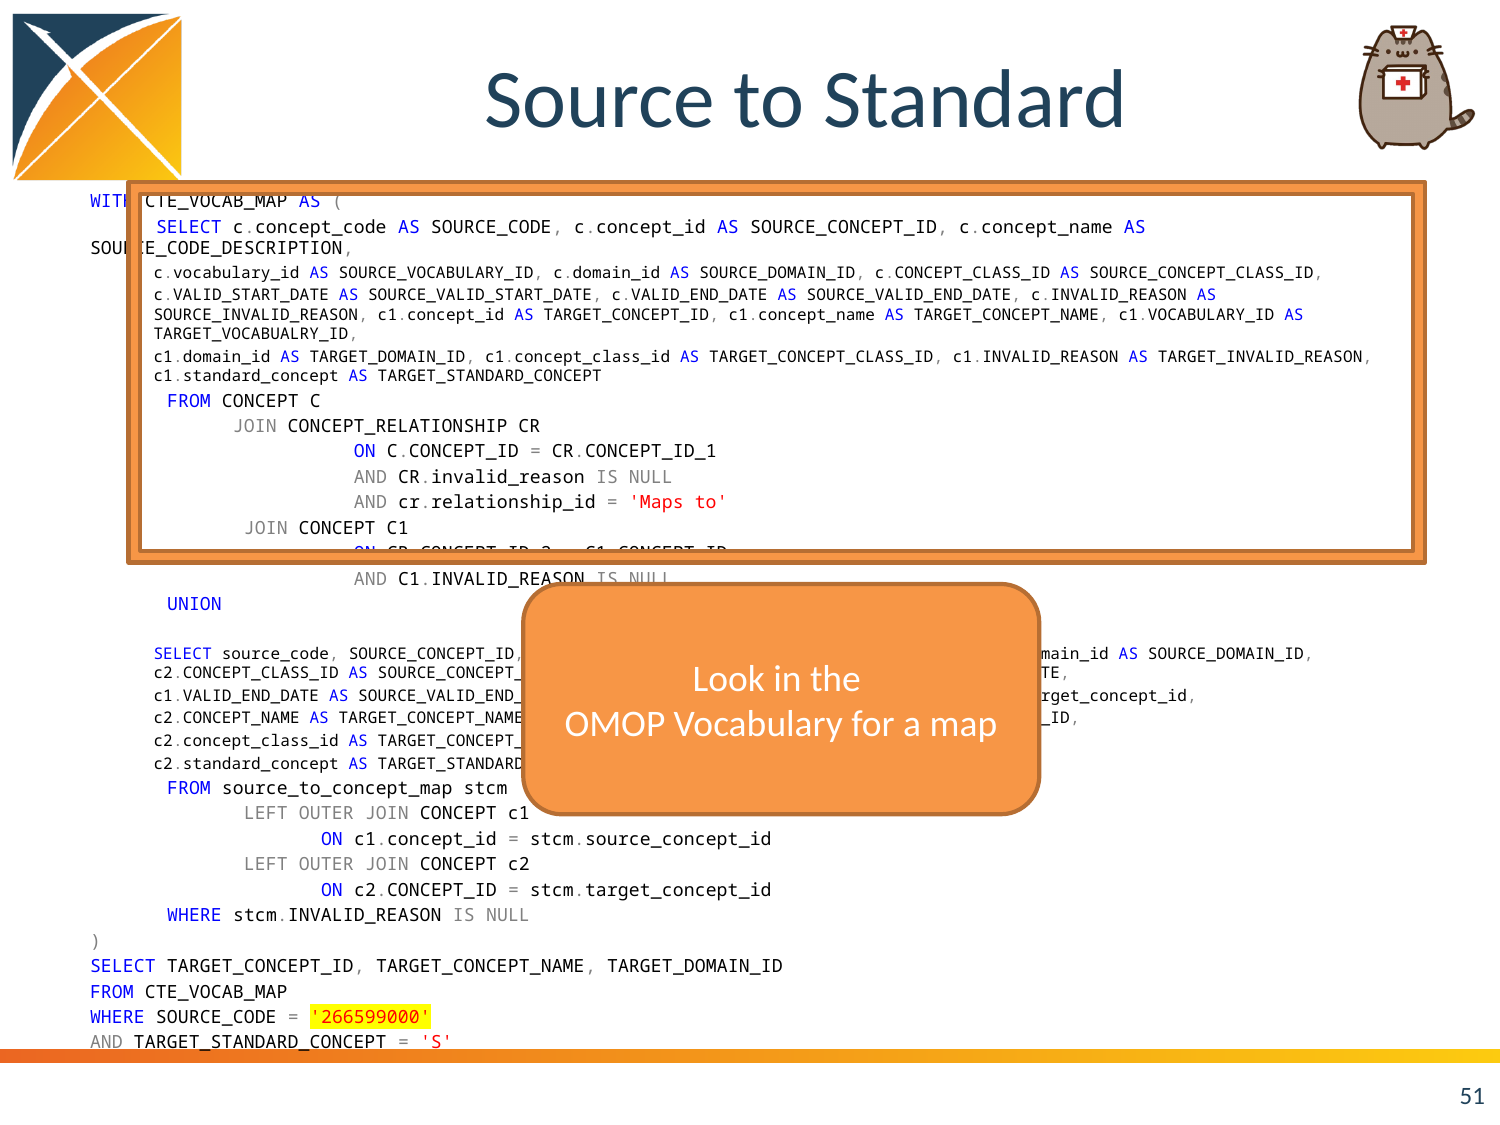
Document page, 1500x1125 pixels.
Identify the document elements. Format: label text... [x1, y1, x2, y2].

picture [0, 0, 206, 200]
picture [1324, 6, 1493, 171]
slide_number 51 [1149, 1065, 1500, 1125]
text_box Look in the OMOP Vocabulary for a map [521, 581, 1042, 817]
text_box [126, 180, 1427, 565]
list WITH CTE_VOCAB_MAP AS ( SELECT c.concept_code AS SOURCE_CODE, c.concept_id AS SOURCE_CONCEPT_ID, c.concept_name AS SOURCE_CODE_DESCRIPTION, c.vocabulary_id AS SOURCE_VOCABULARY_ID, c.domain_id AS SOURCE_DOMAIN_ID, c.CONCEPT_CLASS_ID AS SOURCE_CONCEPT_CLASS_ID, c.VALID_START_DATE AS SOURCE_VALID_START_DATE, c.VALID_END_DATE AS SOURCE_VALID_END_DATE, c.INVALID_REASON AS SOURCE_INVALID_REASON, c1.concept_id AS TARGET_CONCEPT_ID, c1.concept_name AS TARGET_CONCEPT_NAME, c1.VOCABULARY_ID AS TARGET_VOCABUALRY_ID, c1.domain_id AS TARGET_DOMAIN_ID, c1.concept_class_id AS TARGET_CONCEPT_CLASS_ID, c1.INVALID_REASON AS TARGET_INVALID_REASON, c1.standard_concept AS TARGET_STANDARD_CONCEPT FROM CONCEPT C JOIN CONCEPT_RELATIONSHIP CR ON C.CONCEPT_ID = CR.CONCEPT_ID_1 AND CR.invalid_reason IS NULL AND cr.relationship_id = 'Maps to' JOIN CONCEPT C1 ON CR.CONCEPT_ID_2 = C1.CONCEPT_ID AND C1.INVALID_REASON IS NULL UNION SELECT source_code, SOURCE_CONCEPT_ID, SOURCE_CODE_DESCRIPTION, source_vocabulary_id, c1.domain_id AS SOURCE_DOMAIN_ID, c2.CONCEPT_CLASS_ID AS SOURCE_CONCEPT_CLASS_ID,c1.VALID_START_DATE AS SOURCE_VALID_START_DATE, c1.VALID_END_DATE AS SOURCE_VALID_END_DATE, stcm.INVALID_REASON AS SOURCE_INVALID_REASON,target_concept_id, c2.CONCEPT_NAME AS TARGET_CONCEPT_NAME, target_vocabulary_id, c2.domain_id AS TARGET_DOMAIN_ID, c2.concept_class_id AS TARGET_CONCEPT_CLASS_ID, c2.INVALID_REASON AS TARGET_INVALID_REASON, c2.standard_concept AS TARGET_STANDARD_CONCEPT FROM source_to_concept_map stcm LEFT OUTER JOIN CONCEPT c1 ON c1.concept_id = stcm.source_concept_id LEFT OUTER JOIN CONCEPT c2 ON c2.CONCEPT_ID = stcm.target_concept_id WHERE stcm.INVALID_REASON IS NULL ) SELECT TARGET_CONCEPT_ID, TARGET_CONCEPT_NAME, TARGET_DOMAIN_ID FROM CTE_VOCAB_MAP WHERE SOURCE_CODE = '266599000' AND TARGET_STANDARD_CONCEPT = 'S' [75, 182, 1425, 1066]
title Source to Standard [187, 24, 1319, 163]
